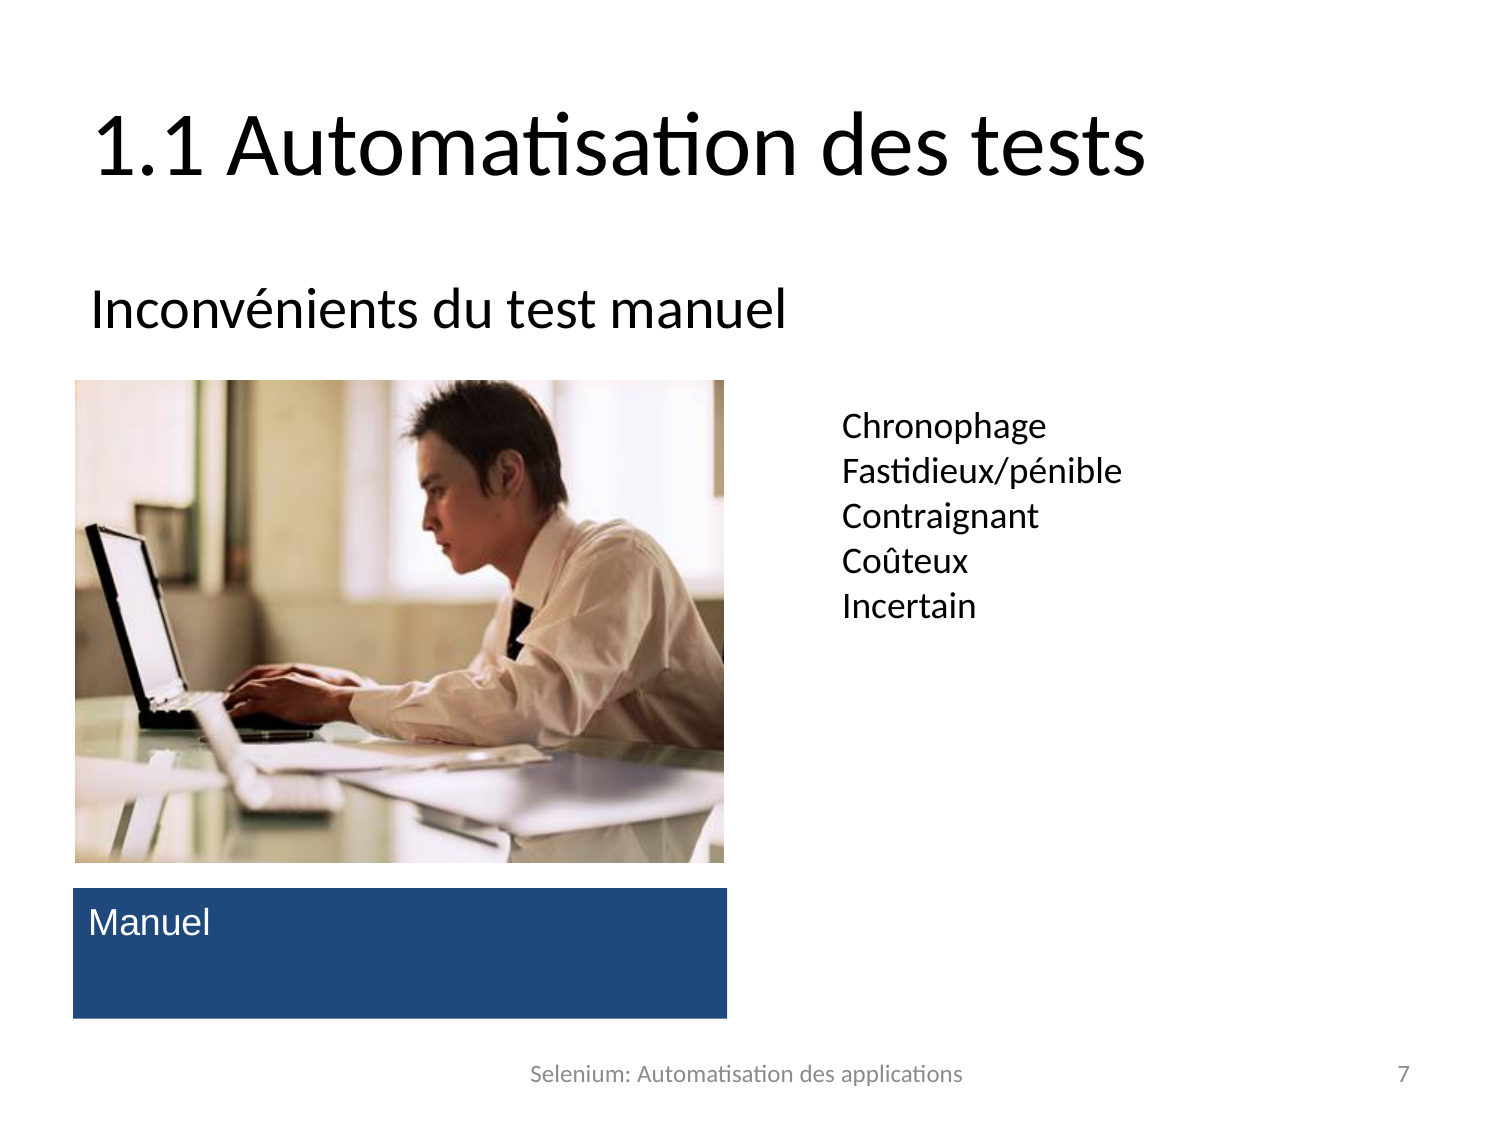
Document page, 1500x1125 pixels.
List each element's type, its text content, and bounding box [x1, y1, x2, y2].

picture [74, 380, 725, 863]
footer Selenium: Automatisation des applications [512, 1042, 988, 1103]
title 1.1 Automatisation des tests [75, 45, 1425, 233]
slide_number 7 [1074, 1042, 1425, 1103]
list Inconvénients du test manuel [75, 262, 1459, 1005]
text_box Chronophage Fastidieux/pénible Contraignant Coûteux Incertain [677, 348, 1428, 634]
text_box Manuel [73, 888, 728, 1019]
